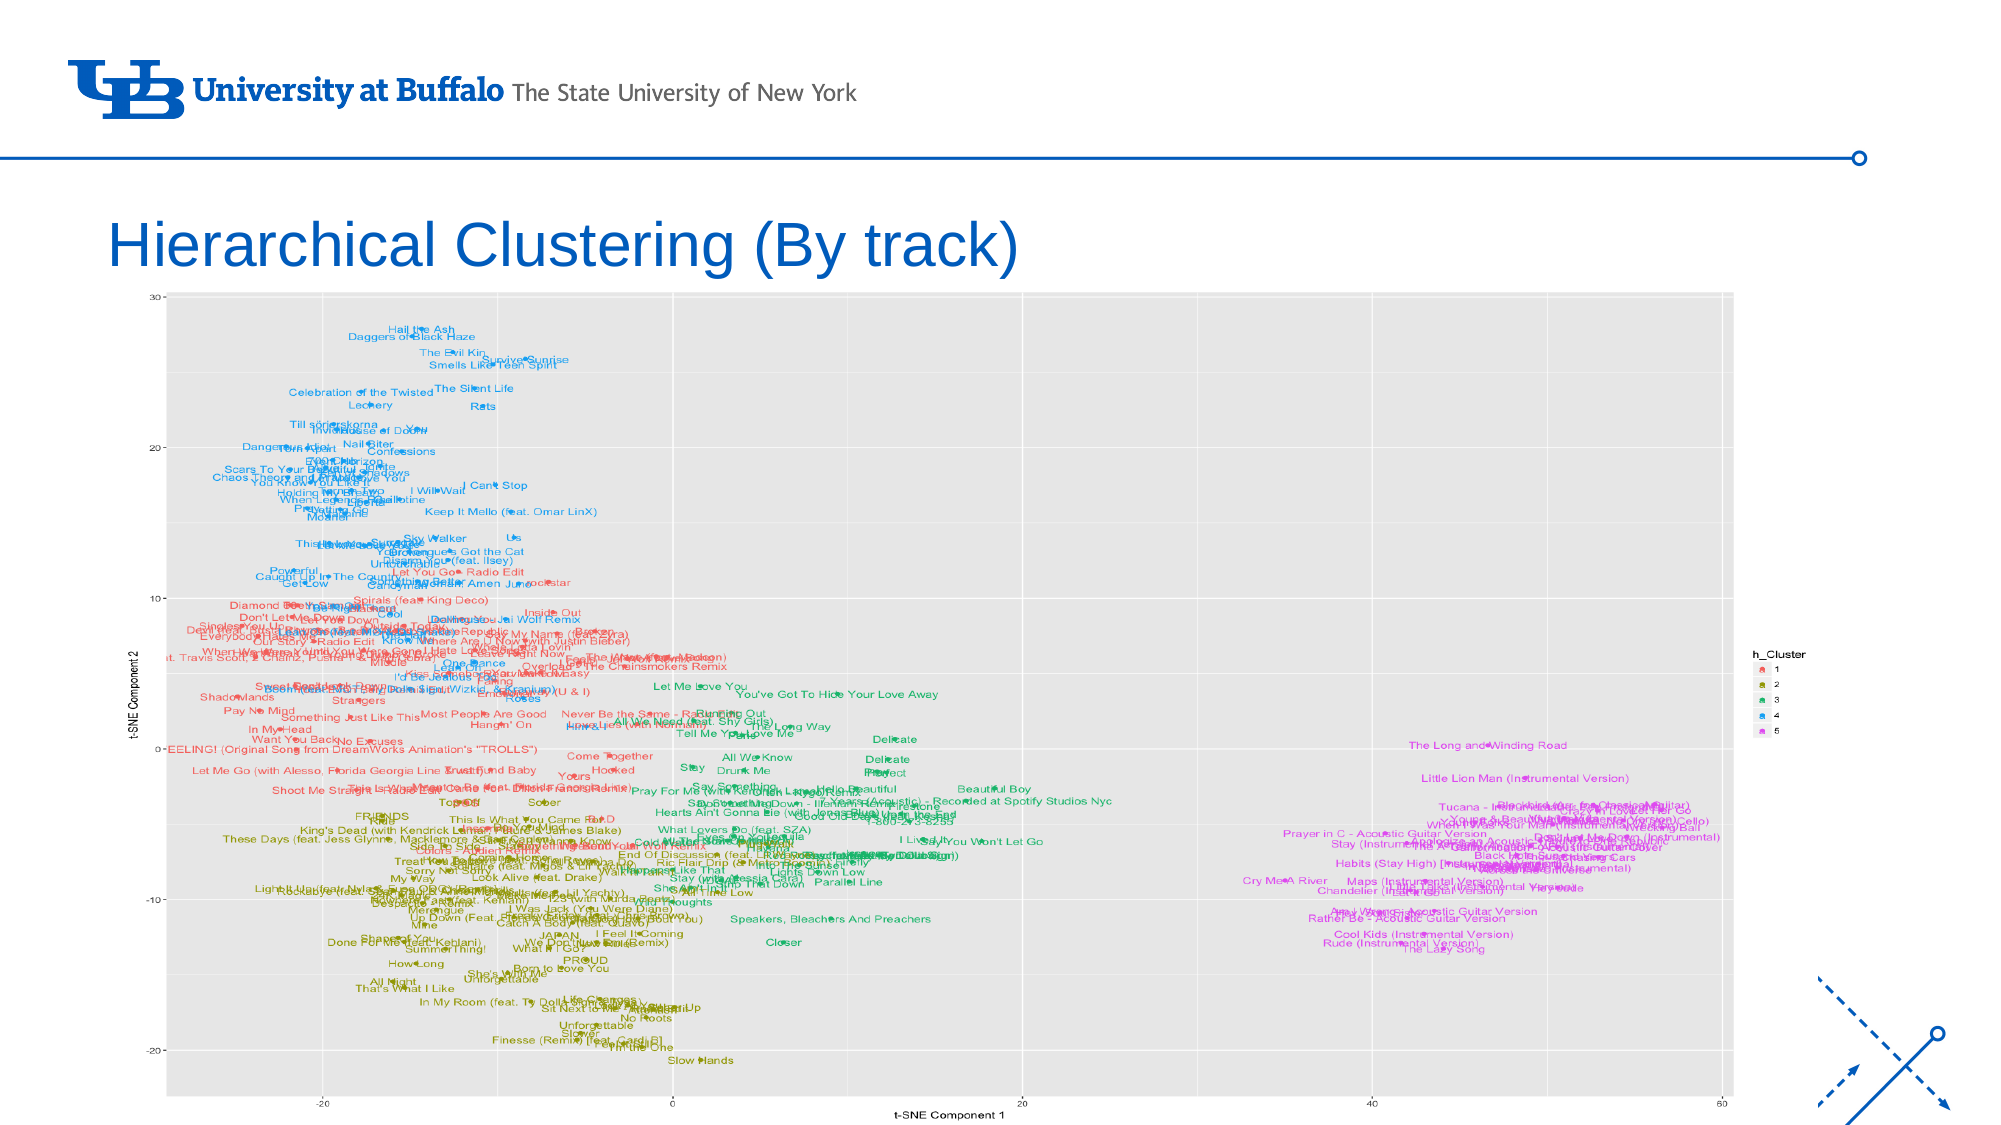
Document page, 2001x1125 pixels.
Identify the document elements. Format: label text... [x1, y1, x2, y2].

title Hierarchical Clustering (By track) [93, 144, 1818, 288]
picture [0, 0, 2000, 1125]
